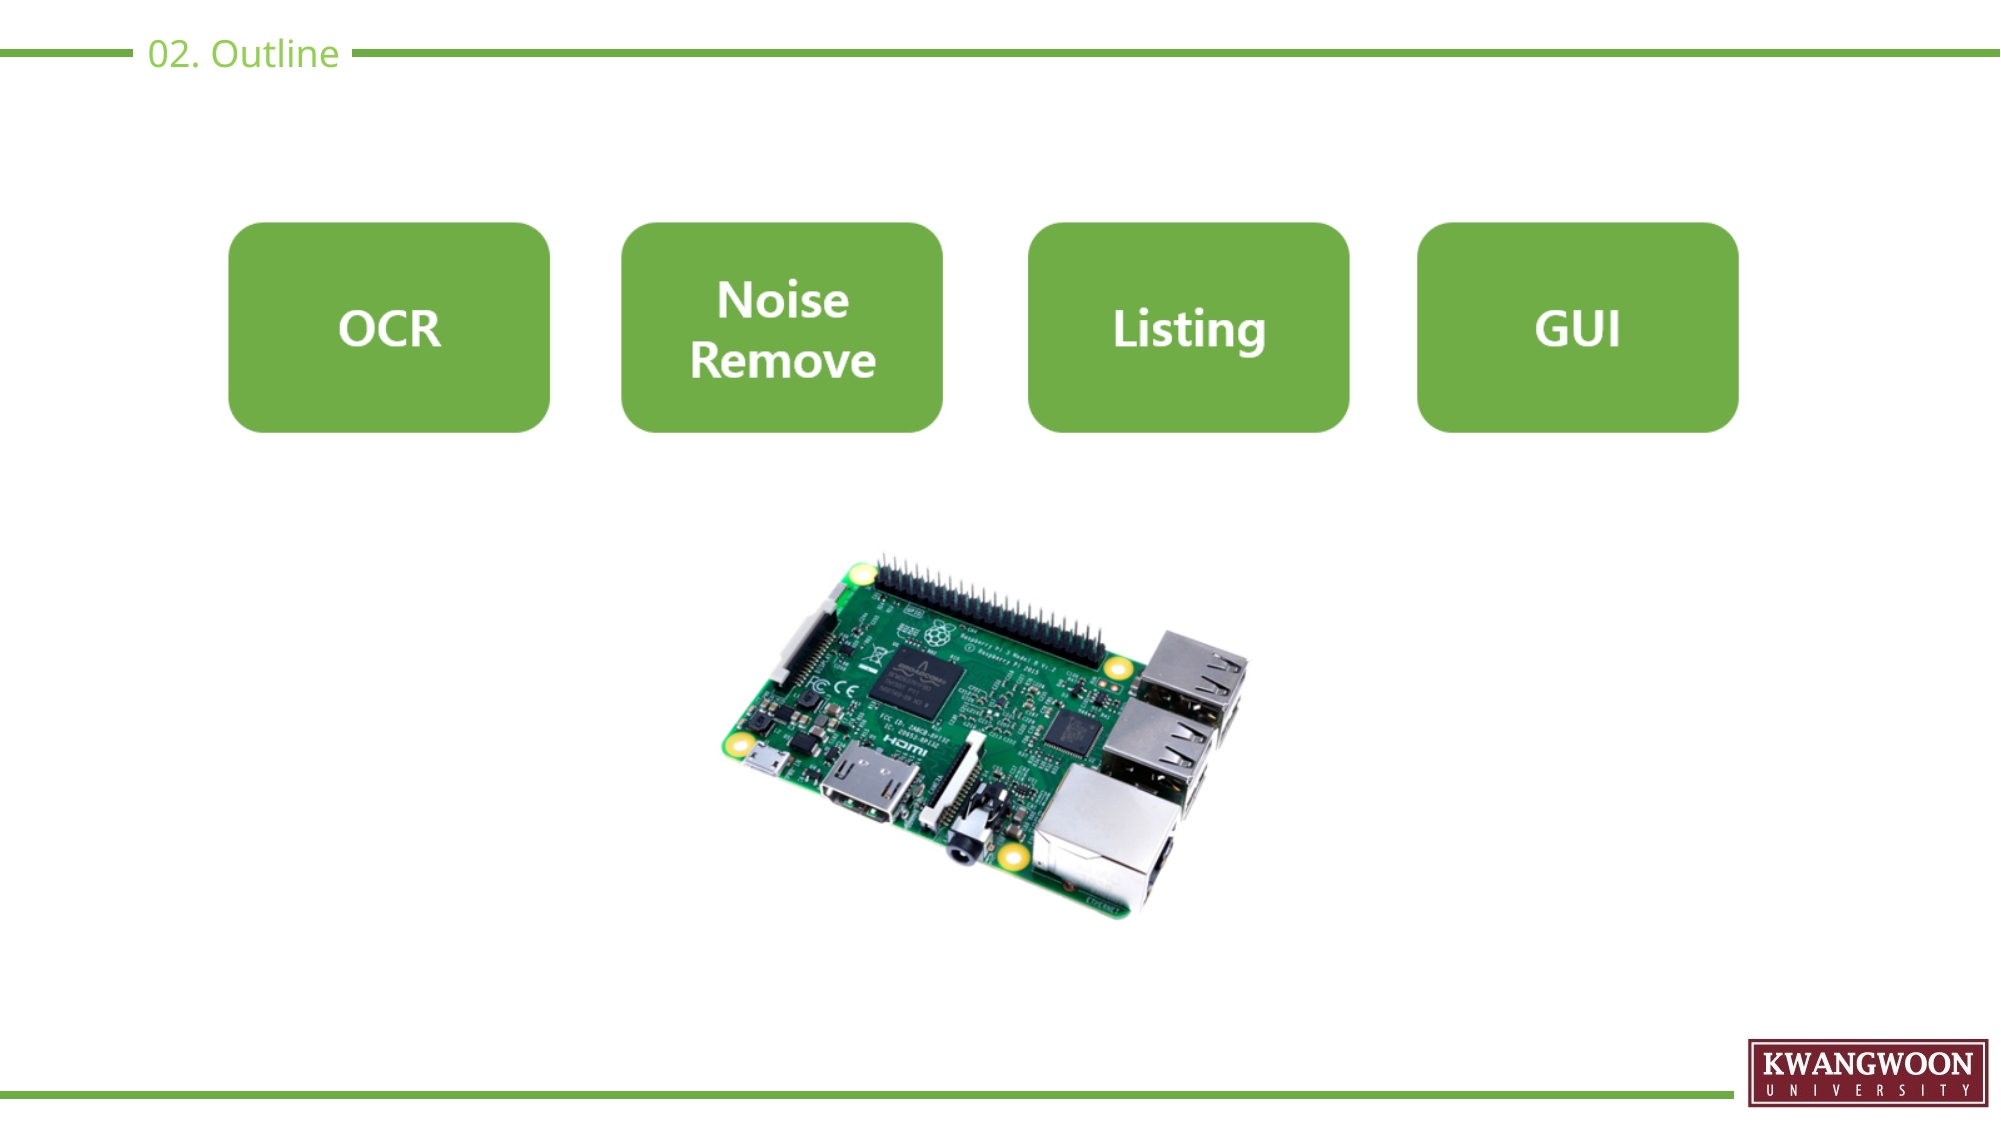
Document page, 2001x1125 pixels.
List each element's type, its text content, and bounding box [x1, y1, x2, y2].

picture [1745, 1034, 1990, 1109]
text_box 02. Outline [132, 22, 585, 84]
picture [196, 185, 1804, 940]
